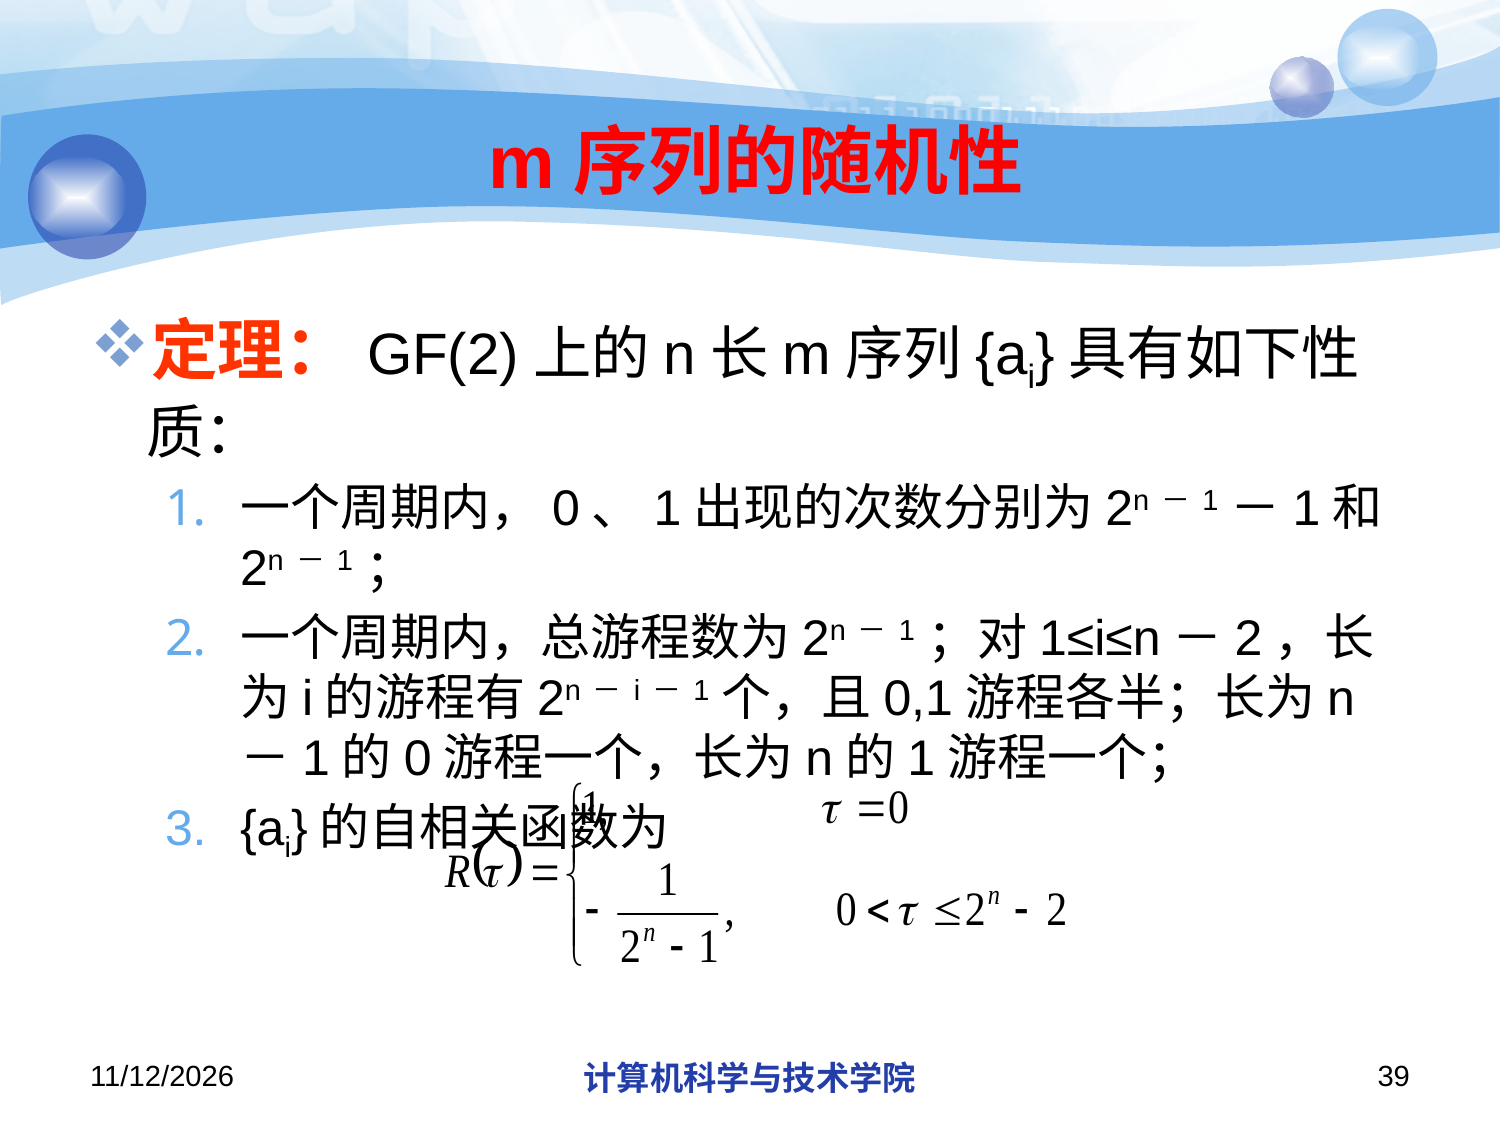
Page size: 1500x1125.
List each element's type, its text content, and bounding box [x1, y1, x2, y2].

footer 计算机科学与技术学院 [512, 1049, 988, 1103]
list 定理：GF(2)上的n长m序列{ai}具有如下性质： 一个周期内，0、1出现的次数分别为2n－1－1和2n－1； 一个周期内，总游程数为2n－1；对1≤i≤n－2，长为i的游程有2n－i－1个，且0,1游程各半；长为n－1的0游程一个，长为n的1游程一个； {ai}的自相关函数为 [74, 299, 1426, 1038]
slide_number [74, 1049, 426, 1103]
picture [0, 0, 1500, 112]
slide_number 39 [1074, 1049, 1426, 1103]
title m序列的随机性 [149, 112, 1363, 206]
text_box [437, 774, 1076, 976]
